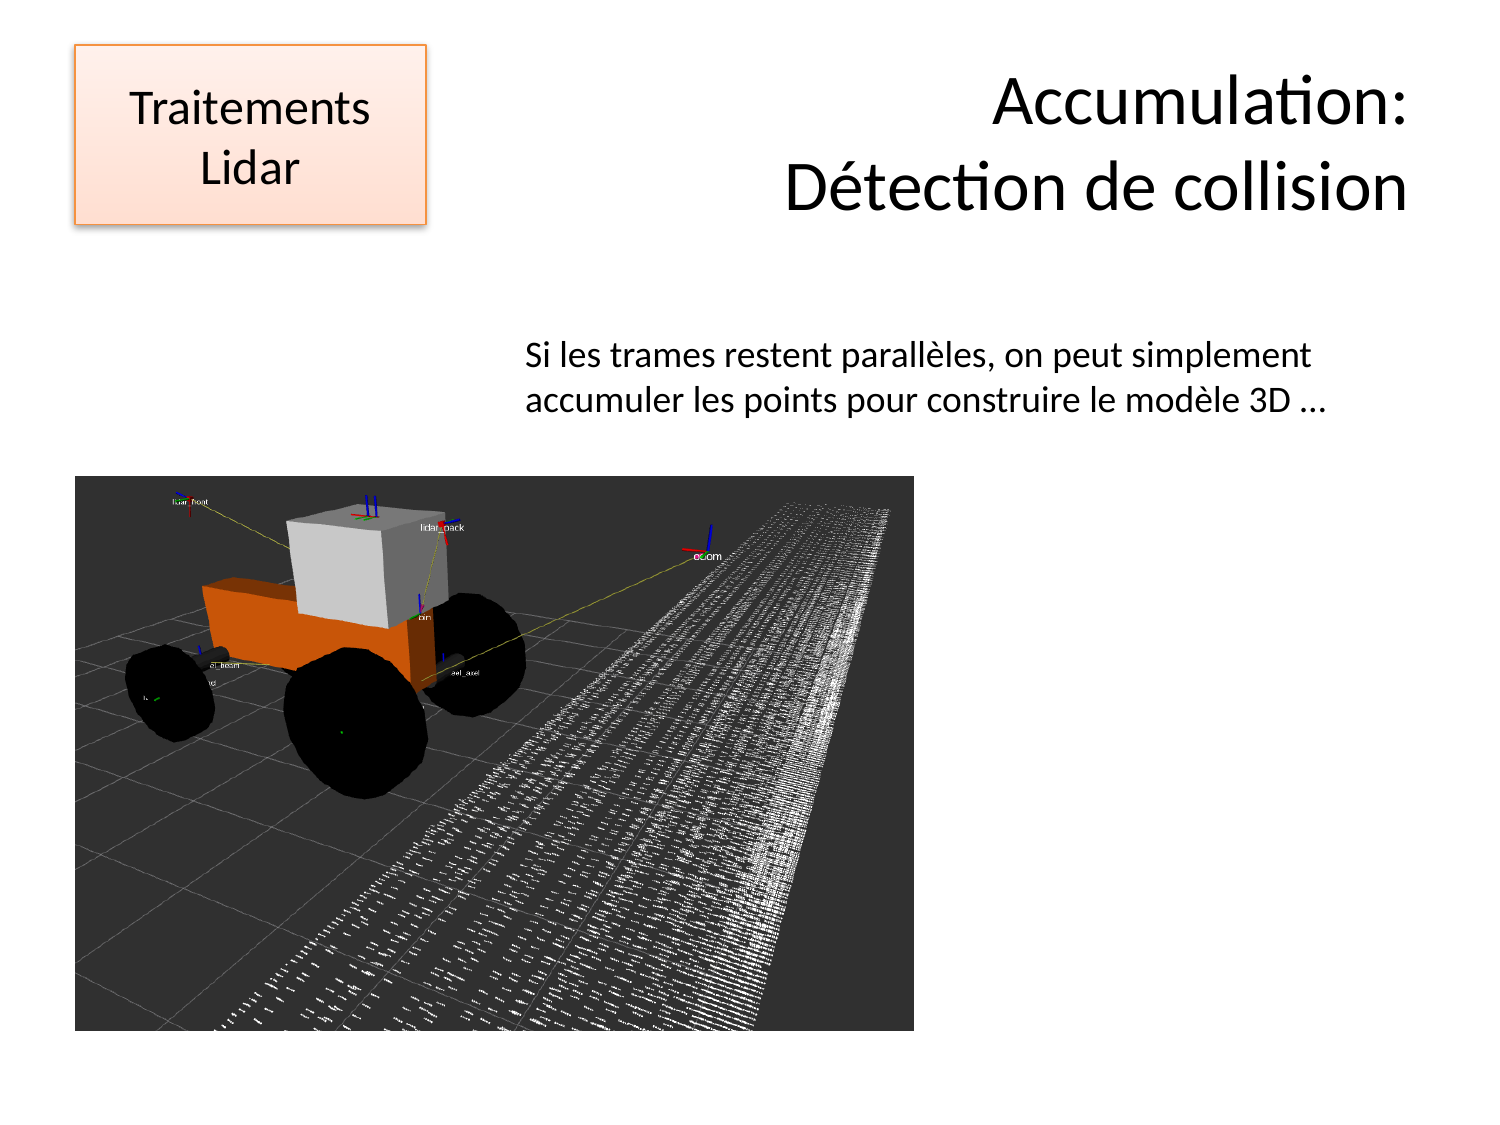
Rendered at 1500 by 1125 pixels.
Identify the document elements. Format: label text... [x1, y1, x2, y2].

title Accumulation: Détection de collision [75, 45, 1425, 233]
text_box Si les trames restent parallèles, on peut simplement accumuler les points pour construire le modèle 3D … [510, 322, 1351, 428]
picture [74, 476, 915, 1031]
